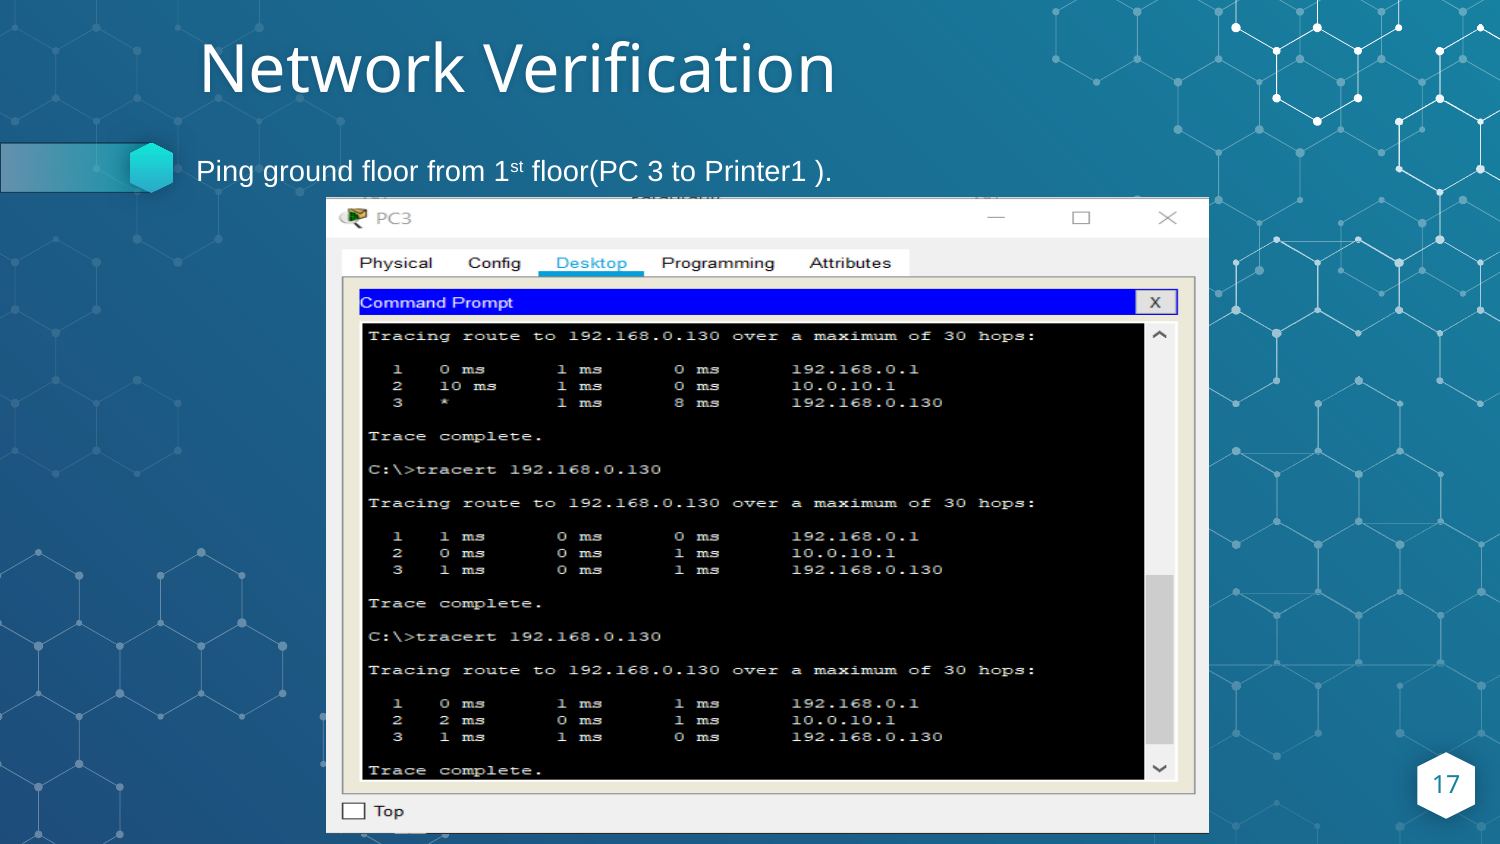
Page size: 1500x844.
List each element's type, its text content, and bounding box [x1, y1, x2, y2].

text_box Ping ground floor from 1st floor(PC 3 to Printer1 ). [181, 145, 929, 230]
slide_number 17 [1417, 752, 1475, 819]
picture [326, 196, 1209, 835]
title Network Verification [198, 42, 1302, 101]
